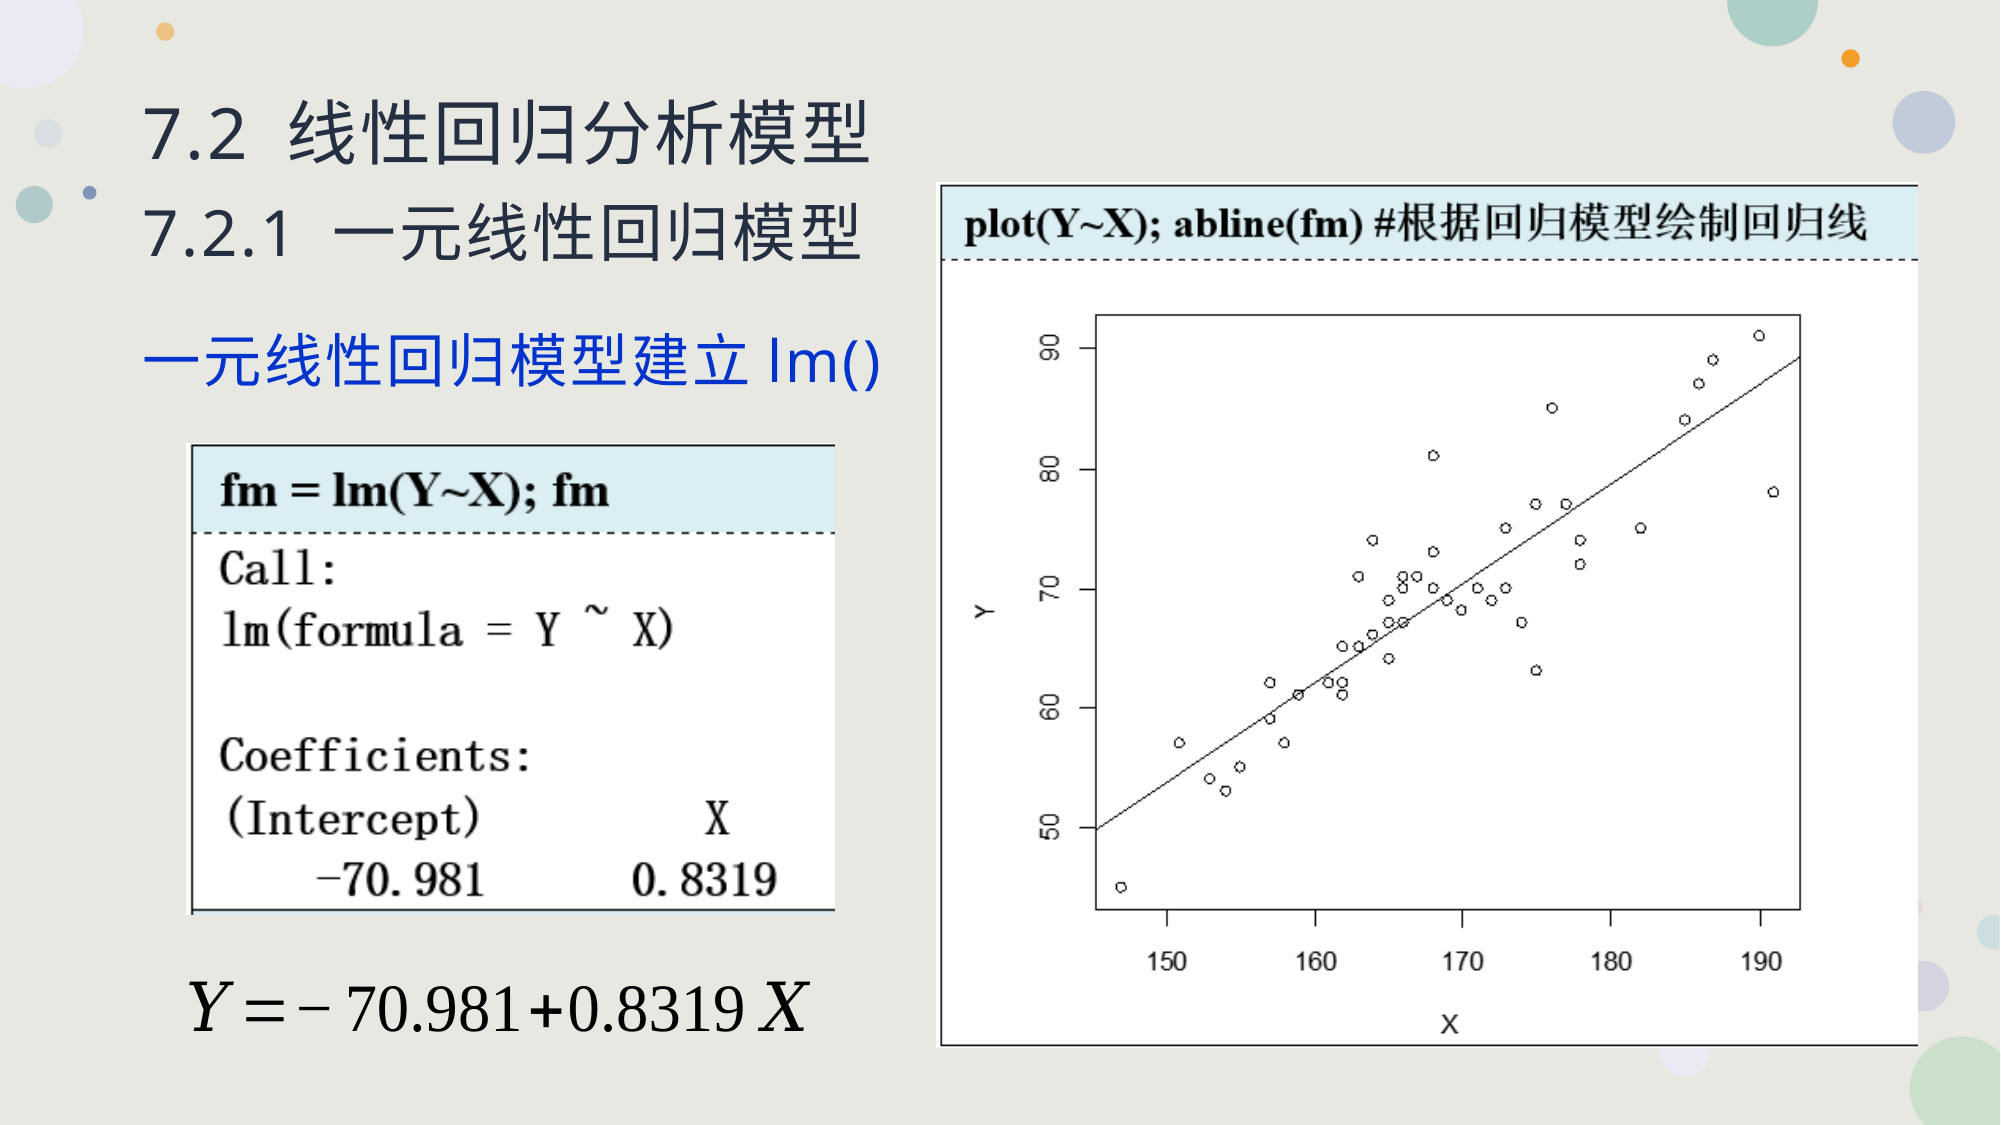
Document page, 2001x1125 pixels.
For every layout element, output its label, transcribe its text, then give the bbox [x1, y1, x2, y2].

title 7.2 线性回归分析模型 7.2.1 一元线性回归模型 [127, 59, 1877, 278]
picture [186, 443, 835, 915]
list 一元线性回归模型建立lm() [127, 299, 936, 1014]
picture [936, 182, 1918, 1048]
